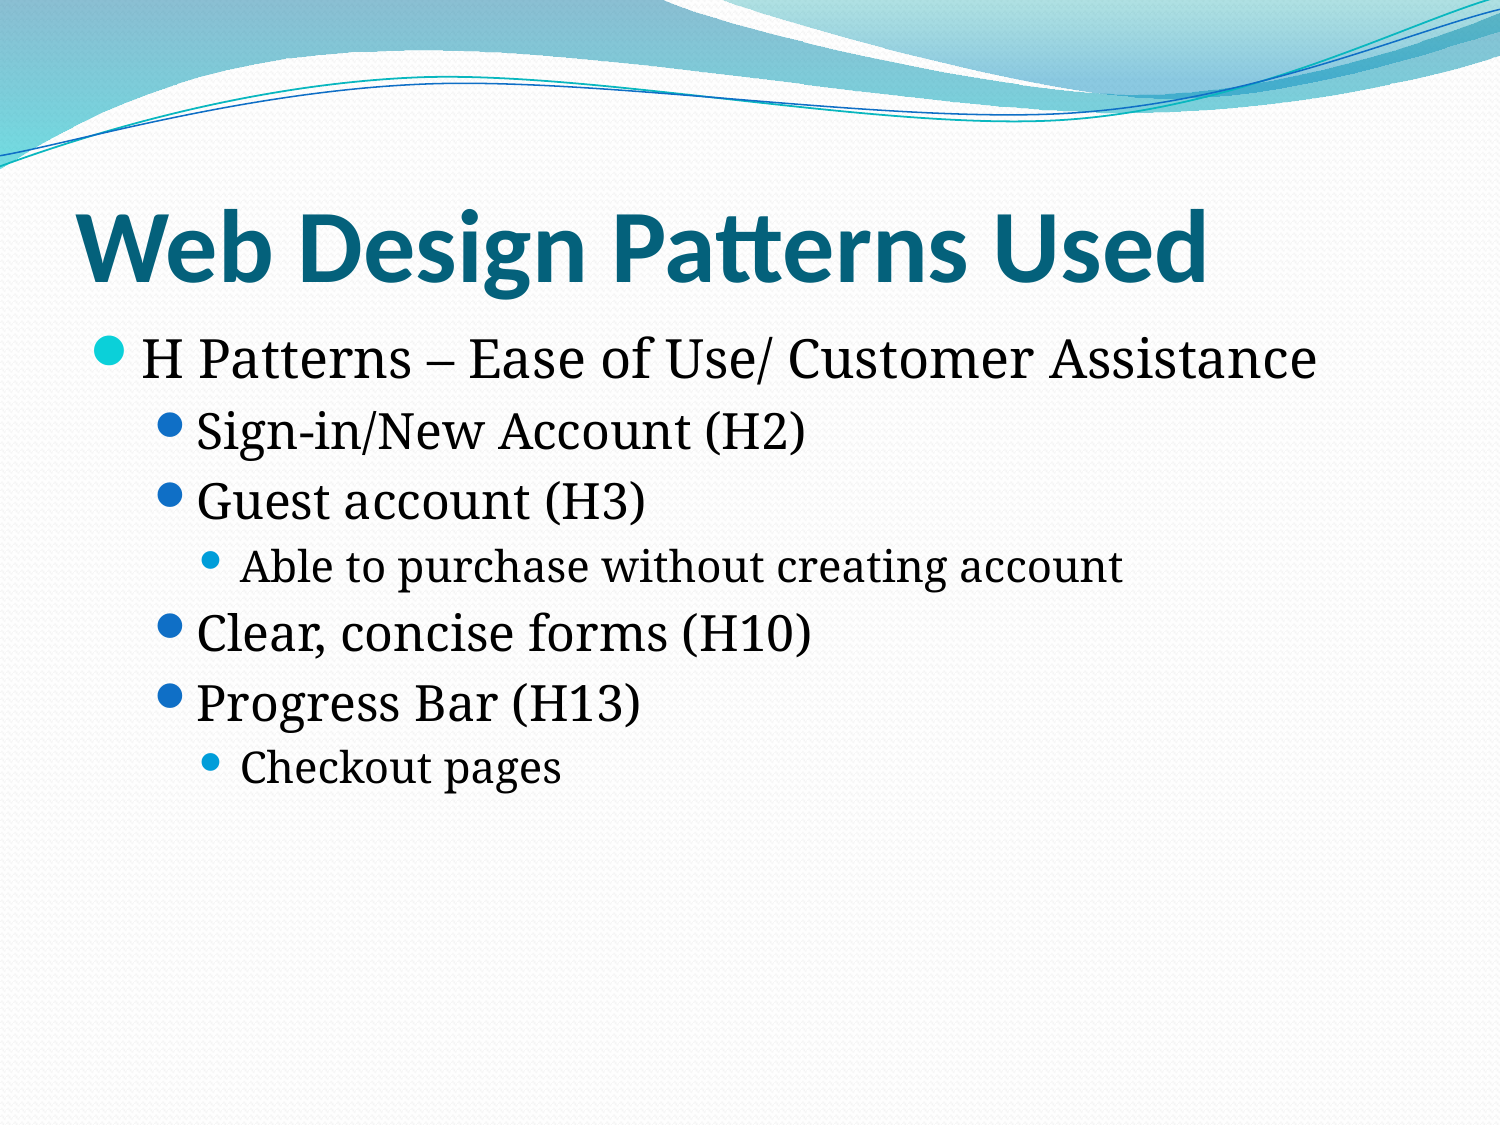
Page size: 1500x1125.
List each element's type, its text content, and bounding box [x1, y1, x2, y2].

list H Patterns – Ease of Use/ Customer Assistance Sign-in/New Account (H2) Guest account (H3) Able to purchase without creating account Clear, concise forms (H10) Progress Bar (H13) Checkout pages [75, 317, 1425, 1038]
title Web Design Patterns Used [75, 115, 1425, 303]
